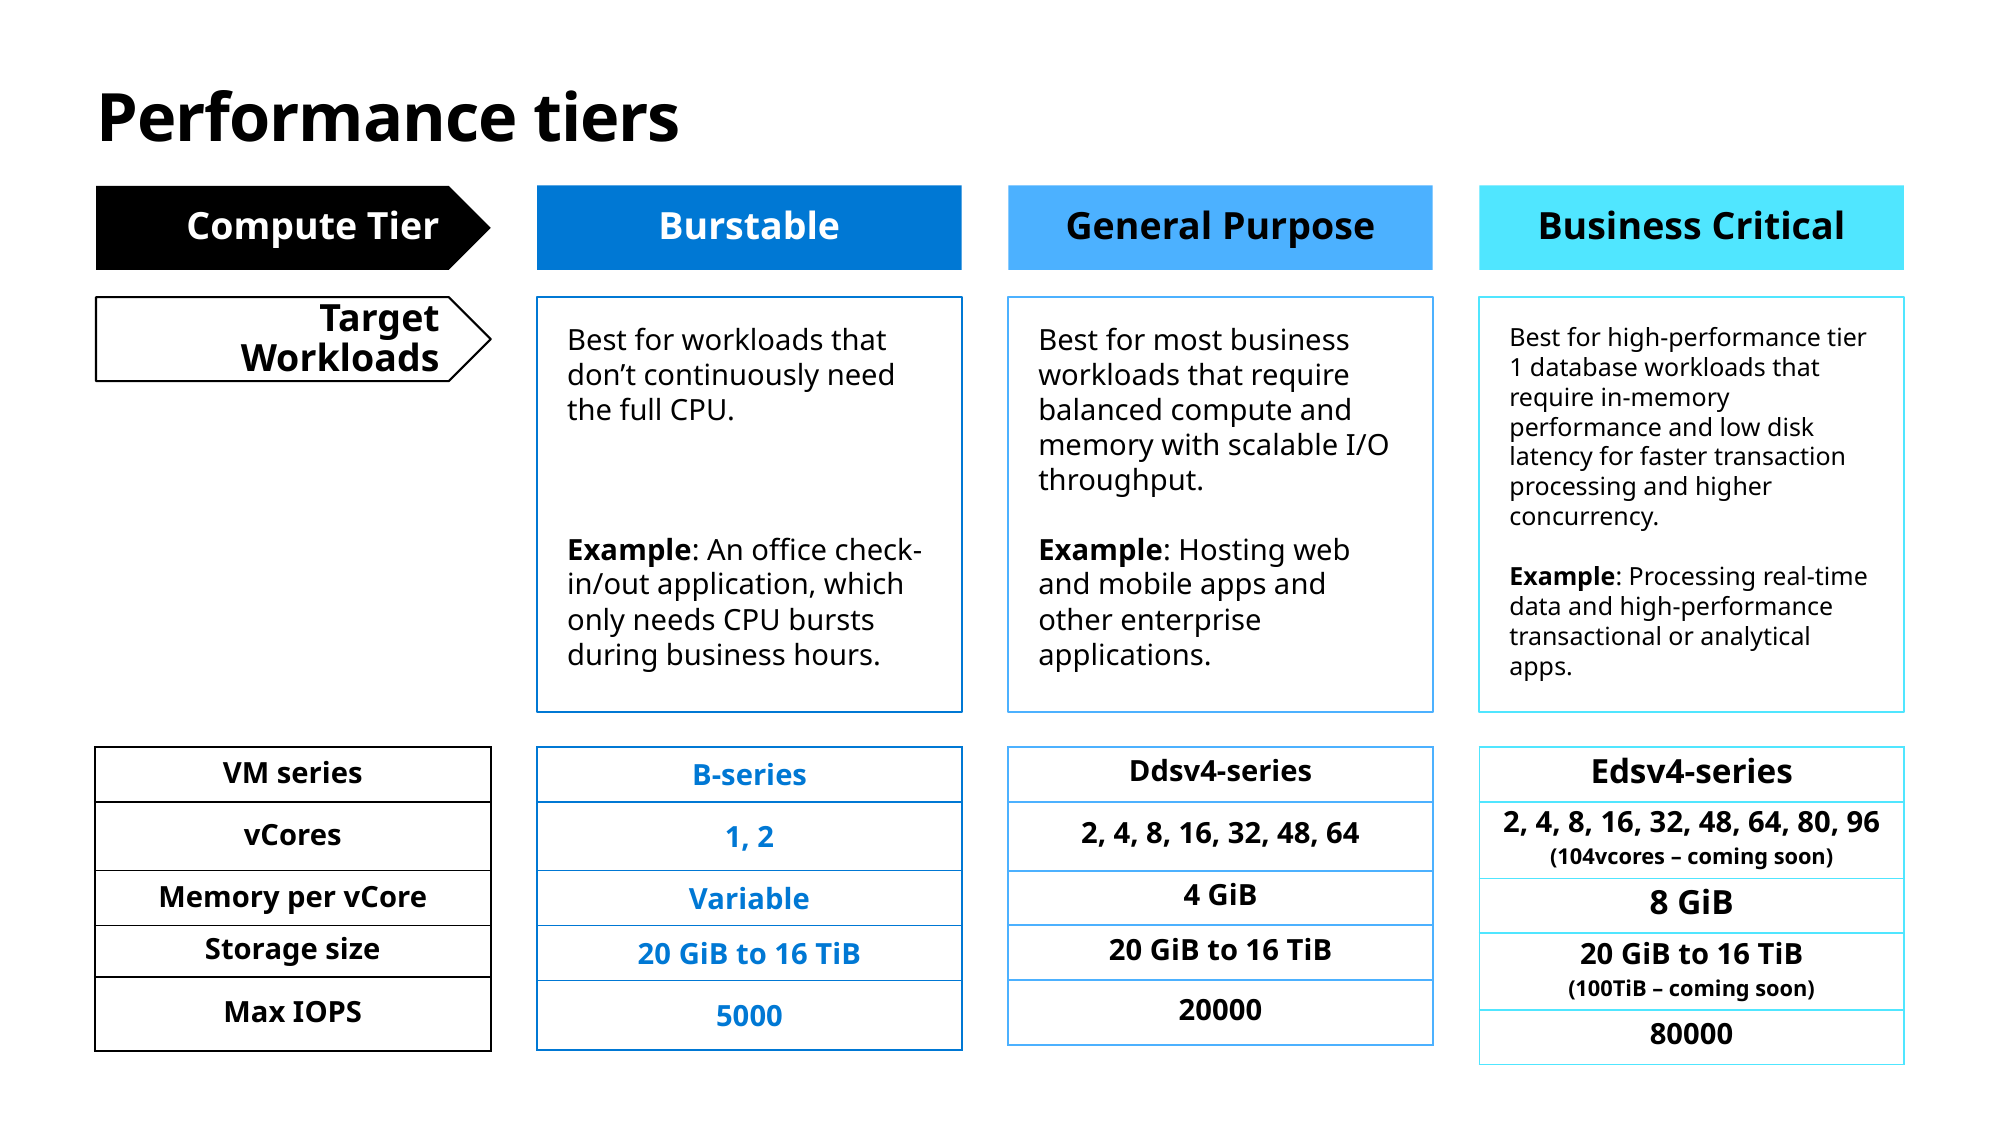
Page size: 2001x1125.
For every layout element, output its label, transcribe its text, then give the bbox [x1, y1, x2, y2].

table_header Edsv4-series [1480, 748, 1903, 801]
table_header VM series [96, 748, 490, 801]
text_box Best for workloads that don’t continuously need the full CPU. Example: An office check-in/out application, which only needs CPU bursts during business hours. [536, 296, 962, 712]
text_box Business Critical [1479, 185, 1905, 271]
text_box Compute Tier [95, 185, 492, 271]
text_box General Purpose [1008, 185, 1434, 271]
table_cell 20 GiB to 16 TiB [538, 926, 961, 980]
table_header B-series [538, 748, 961, 801]
table_cell Storage size [96, 926, 490, 976]
text_box Burstable [536, 185, 962, 271]
table_cell 4 GiB [1009, 872, 1432, 924]
title Performance tiers [96, 75, 1904, 156]
table_cell 2, 4, 8, 16, 32, 48, 64 [1009, 803, 1432, 870]
table_cell 1, 2 [538, 803, 961, 870]
table_cell 20 GiB to 16 TiB (100TiB – coming soon) [1480, 934, 1903, 1009]
table_cell 20000 [1009, 981, 1432, 1044]
table_cell 2, 4, 8, 16, 32, 48, 64, 80, 96 (104vcores – coming soon) [1480, 803, 1903, 878]
table_cell Max IOPS [96, 978, 490, 1050]
table_header Ddsv4-series [1009, 748, 1432, 801]
text_box Target Workloads [95, 296, 492, 382]
table_cell 8 GiB [1480, 879, 1903, 932]
table_cell 5000 [538, 981, 961, 1049]
table_cell 80000 [1480, 1011, 1903, 1064]
table_cell Memory per vCore [96, 871, 490, 925]
table_cell Variable [538, 871, 961, 925]
text_box Best for most business workloads that require balanced compute and memory with scalable I/O throughput. Example: Hosting web and mobile apps and other enterprise applications. [1008, 296, 1434, 712]
table_cell 20 GiB to 16 TiB [1009, 926, 1432, 979]
table_cell vCores [96, 803, 490, 870]
text_box Best for high-performance tier 1 database workloads that require in-memory performance and low disk latency for faster transaction processing and higher concurrency. Example: Processing real-time data and high-performance transactional or analytical apps. [1479, 296, 1905, 712]
